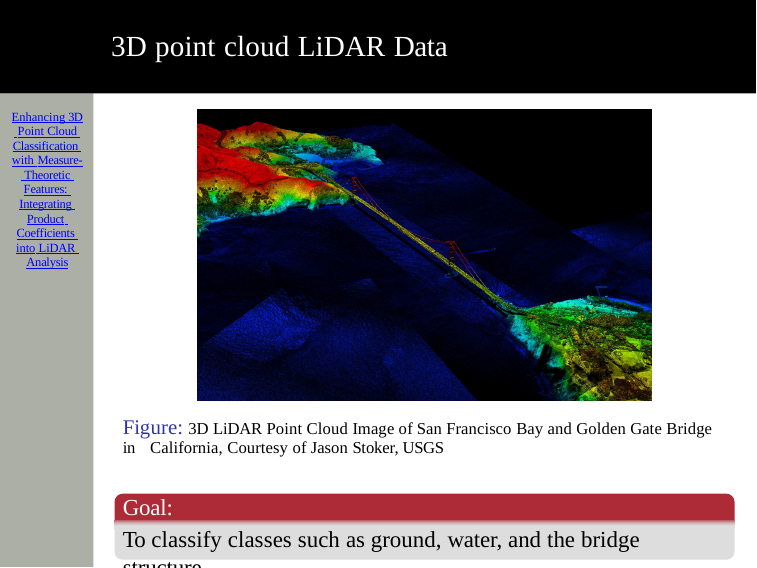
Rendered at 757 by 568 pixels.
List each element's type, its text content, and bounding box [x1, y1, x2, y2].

text_box Enhancing 3D Point Cloud Classification with Measure- Theoretic Features: Integrating Product Coefficients into LiDAR Analysis [8, 106, 85, 270]
text_box [0, 0, 756, 94]
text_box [114, 109, 735, 561]
title 3D point cloud LiDAR Data [109, 5, 715, 113]
